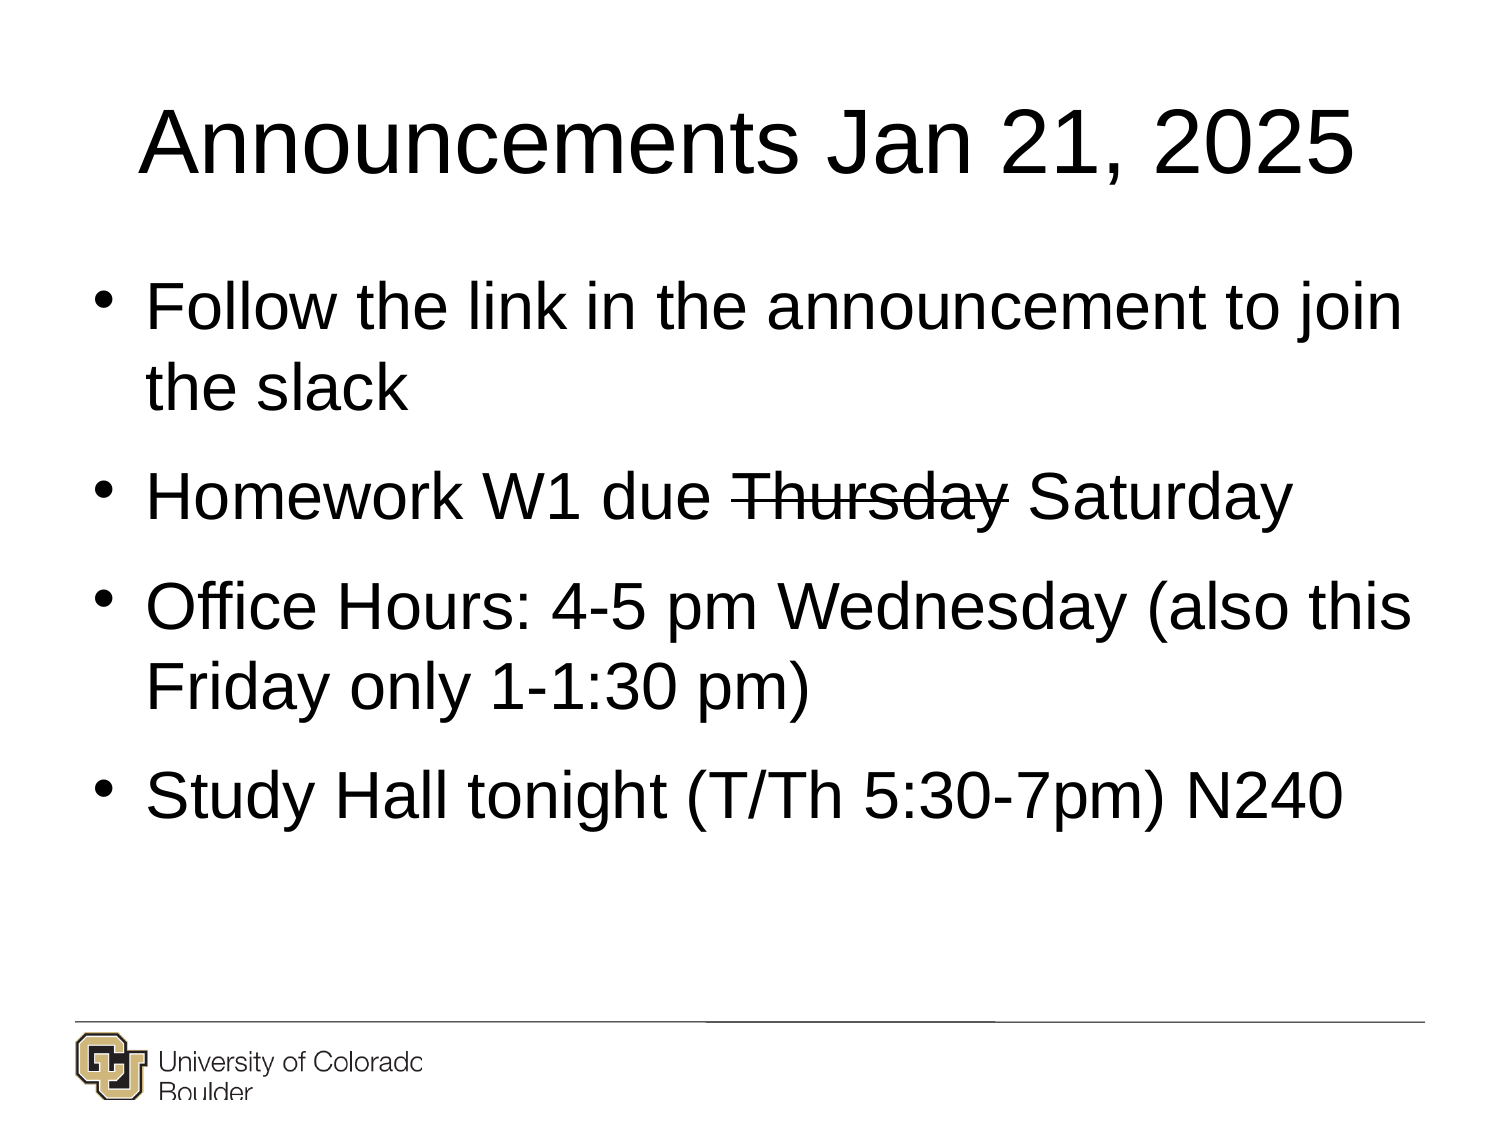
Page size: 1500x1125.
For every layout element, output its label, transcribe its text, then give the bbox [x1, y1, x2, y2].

title Announcements Jan 21, 2025 [75, 44, 1422, 230]
list Follow the link in the announcement to join the slack Homework W1 due Thursday Saturday Office Hours: 4-5 pm Wednesday (also this Friday only 1-1:30 pm) Study Hall tonight (T/Th 5:30-7pm) N240 [75, 263, 1422, 913]
